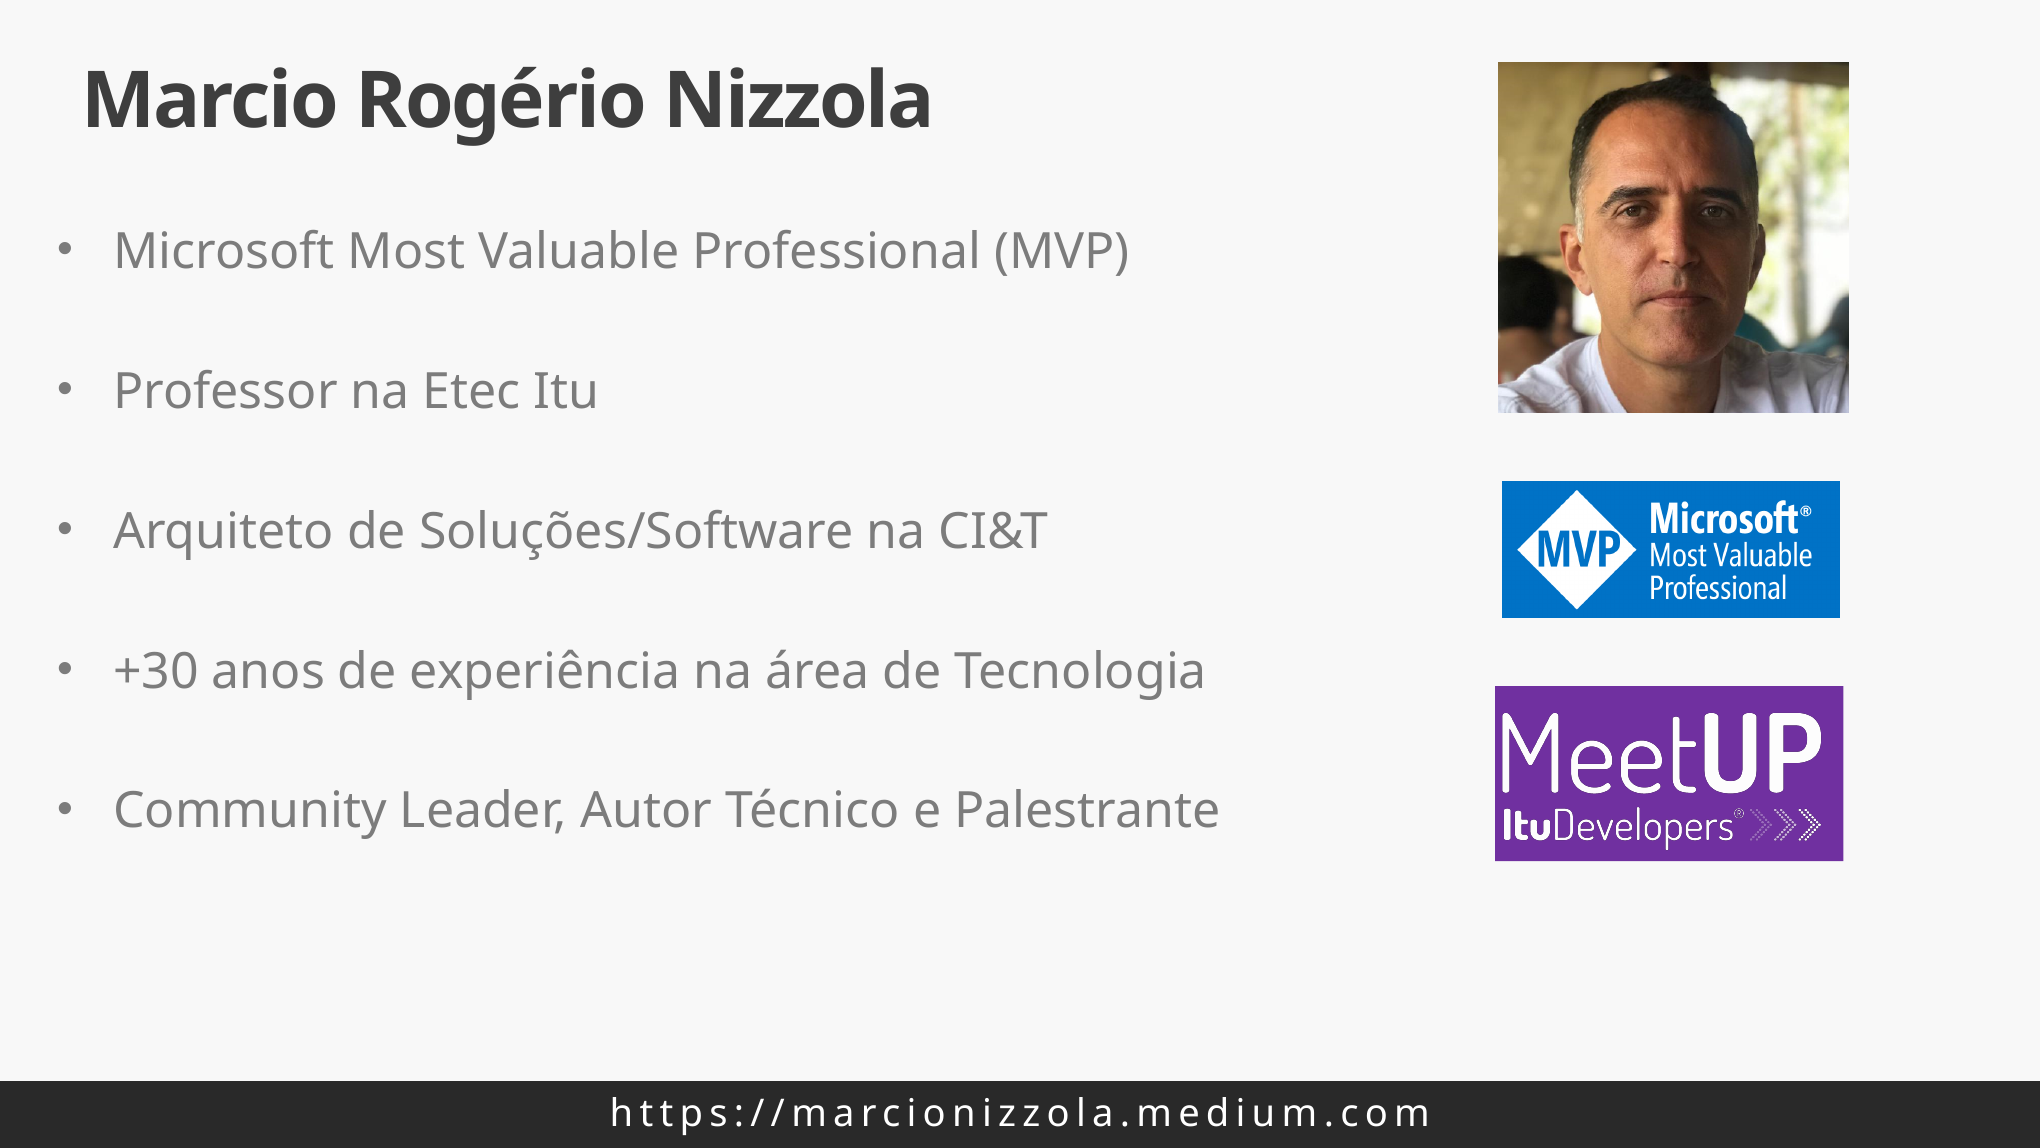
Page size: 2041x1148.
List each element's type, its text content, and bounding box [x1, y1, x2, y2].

picture [1484, 685, 1833, 862]
picture [1502, 481, 1840, 618]
title Marcio Rogério Nizzola [57, 5, 967, 199]
list Microsoft Most Valuable Professional (MVP) Professor na Etec Itu Arquiteto de Soluções/Software na CI&T +30 anos de experiência na área de Tecnologia Community Leader, Autor Técnico e Palestrante [33, 203, 1296, 1054]
picture [1497, 62, 1849, 414]
text_box [1833, 685, 1844, 862]
text_box https://marcionizzola.medium.com [0, 1081, 2040, 1148]
